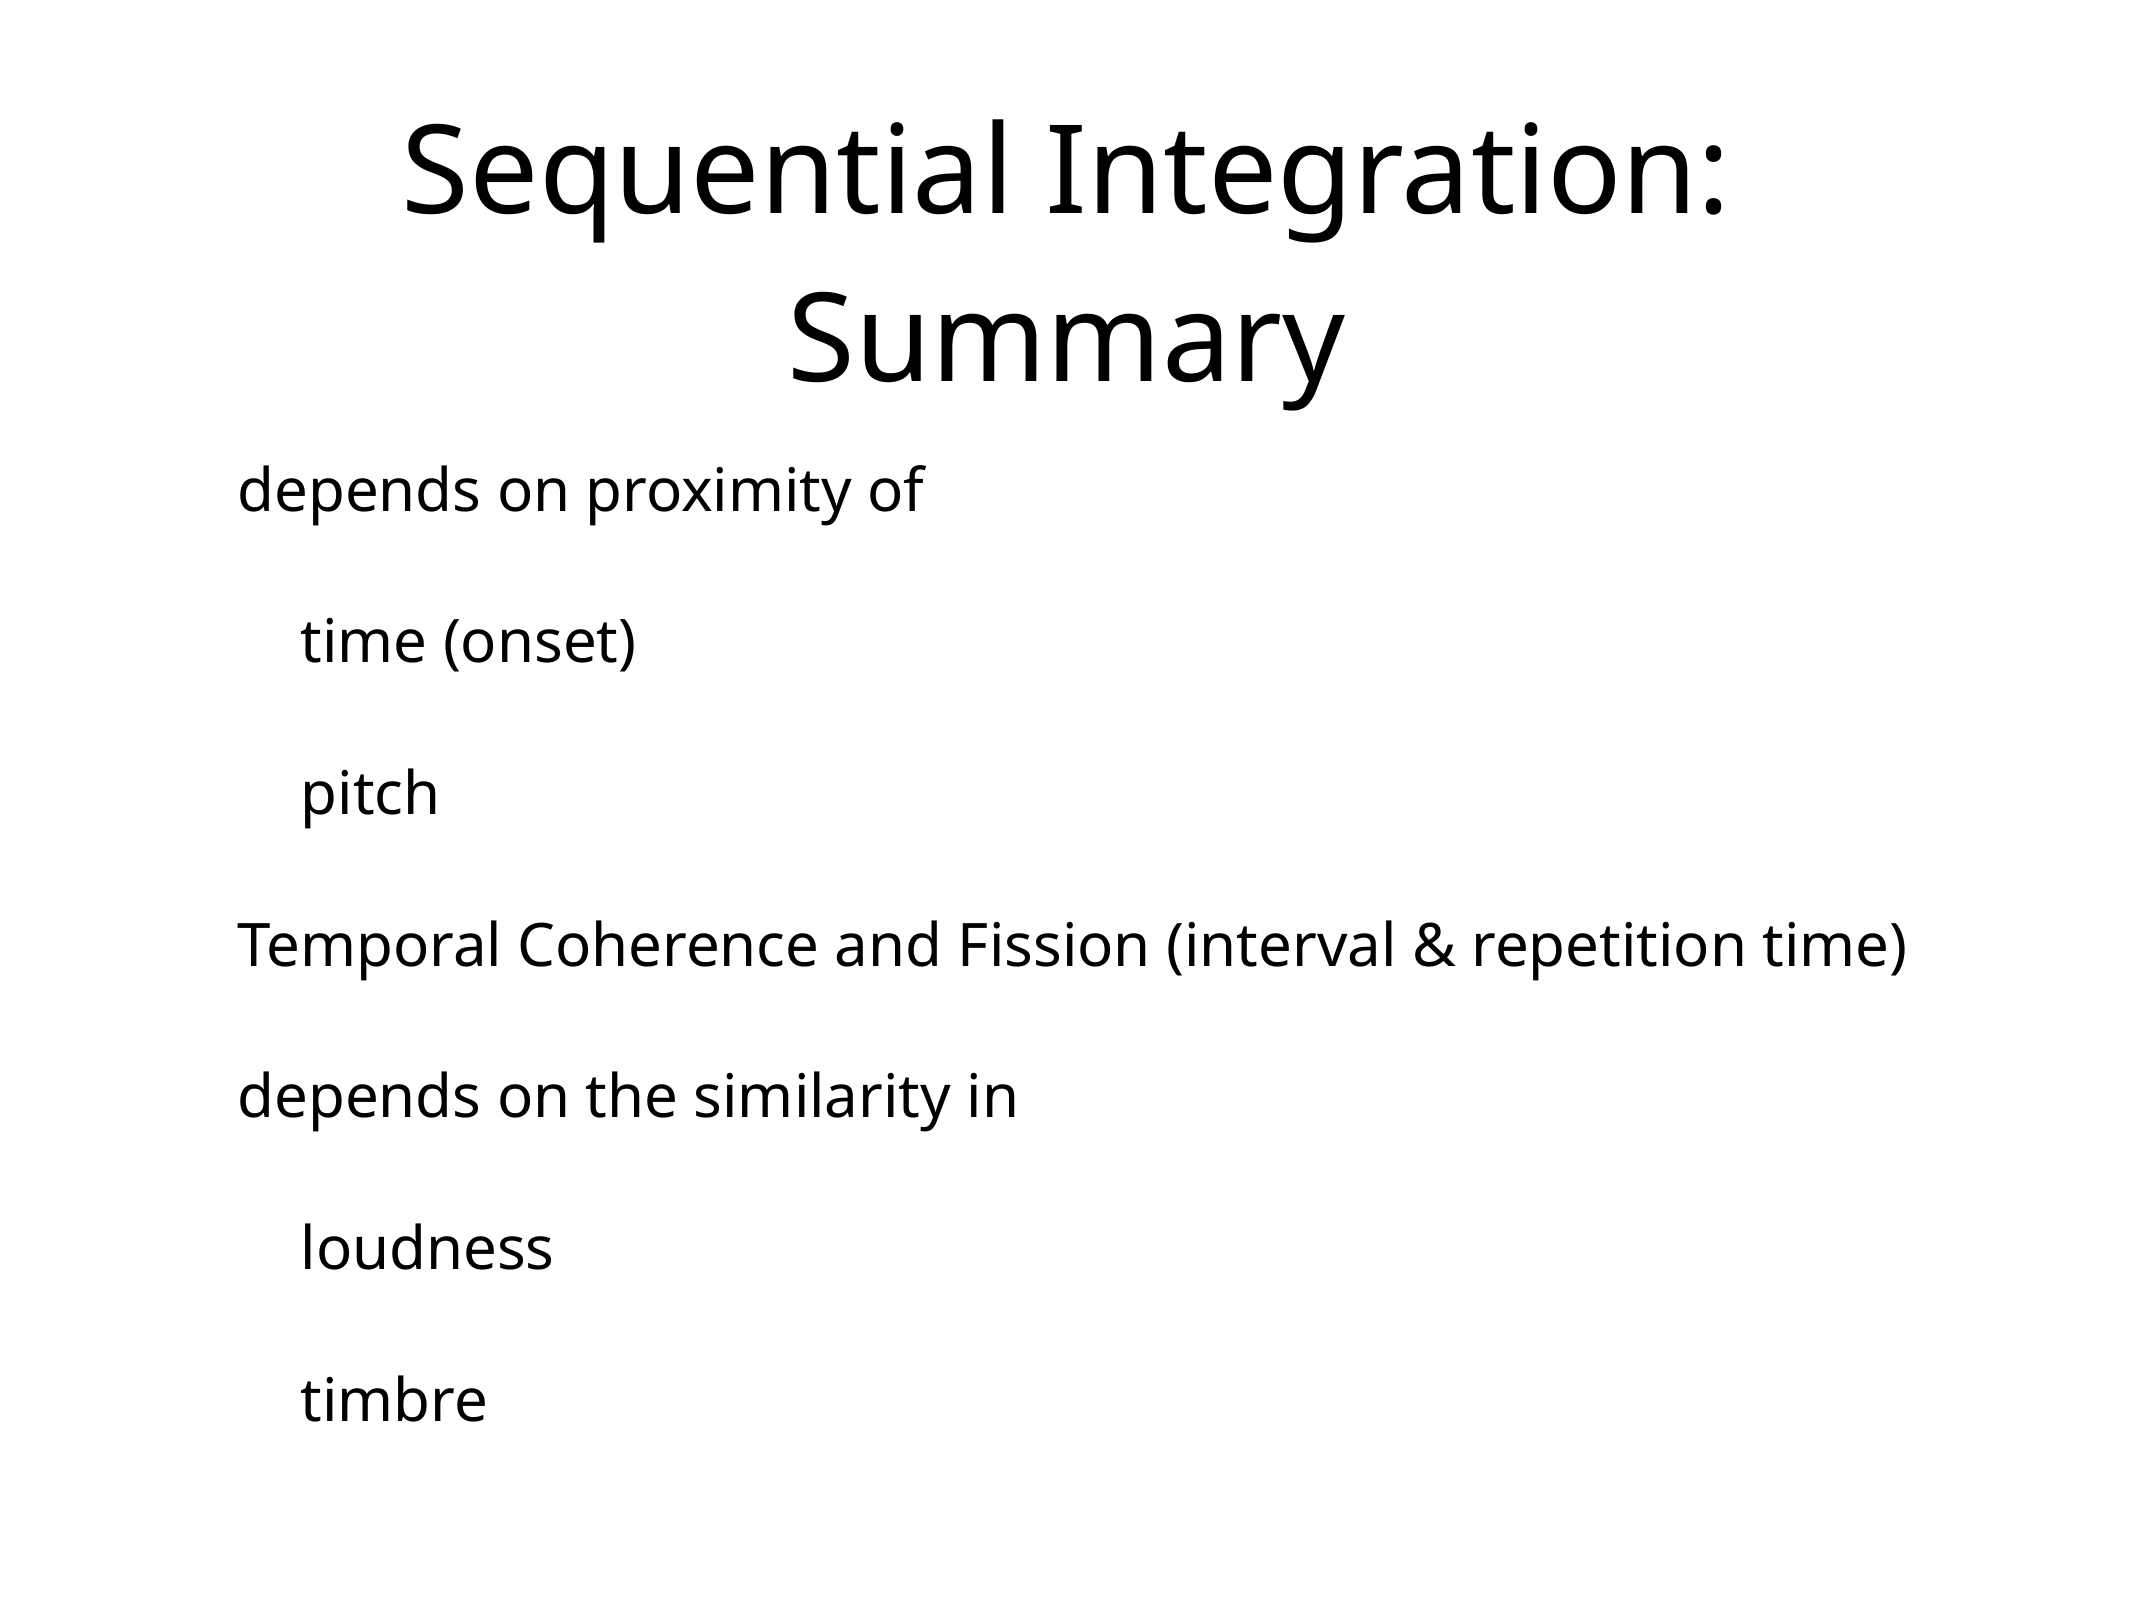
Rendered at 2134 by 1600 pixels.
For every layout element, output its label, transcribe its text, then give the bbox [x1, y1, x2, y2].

text_box depends on proximity of time (onset) pitch Temporal Coherence and Fission (interval & repetition time) depends on the similarity in loudness timbre [156, 427, 1978, 1459]
text_box Sequential Integration: Summary [156, 72, 1978, 427]
